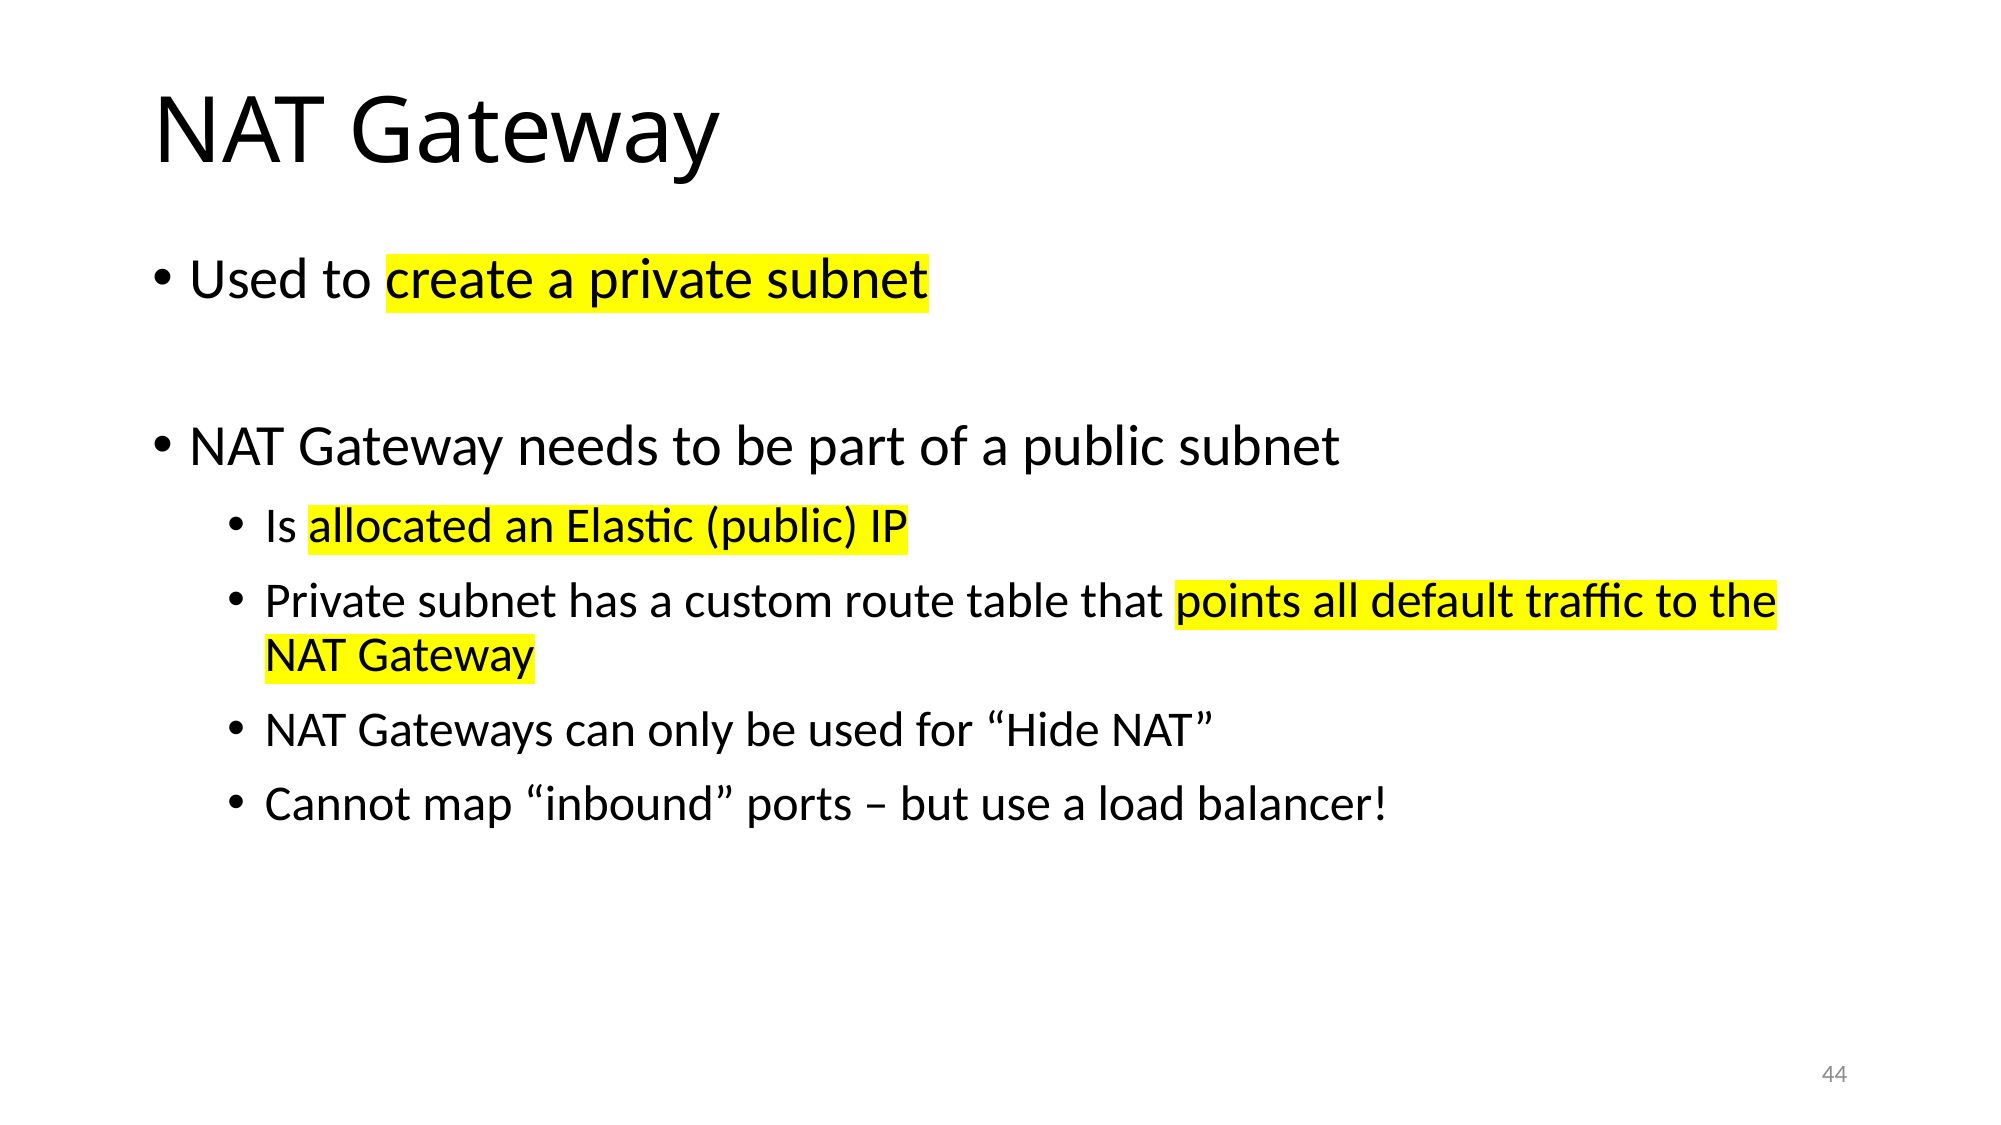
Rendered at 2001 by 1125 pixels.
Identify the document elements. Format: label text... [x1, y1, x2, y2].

title NAT Gateway [137, 59, 1863, 206]
slide_number 44 [1412, 1042, 1863, 1103]
list Used to create a private subnet NAT Gateway needs to be part of a public subnet Is allocated an Elastic (public) IP Private subnet has a custom route table that points all default traffic to the NAT Gateway NAT Gateways can only be used for “Hide NAT” Cannot map “inbound” ports – but use a load balancer! [137, 240, 1863, 1103]
